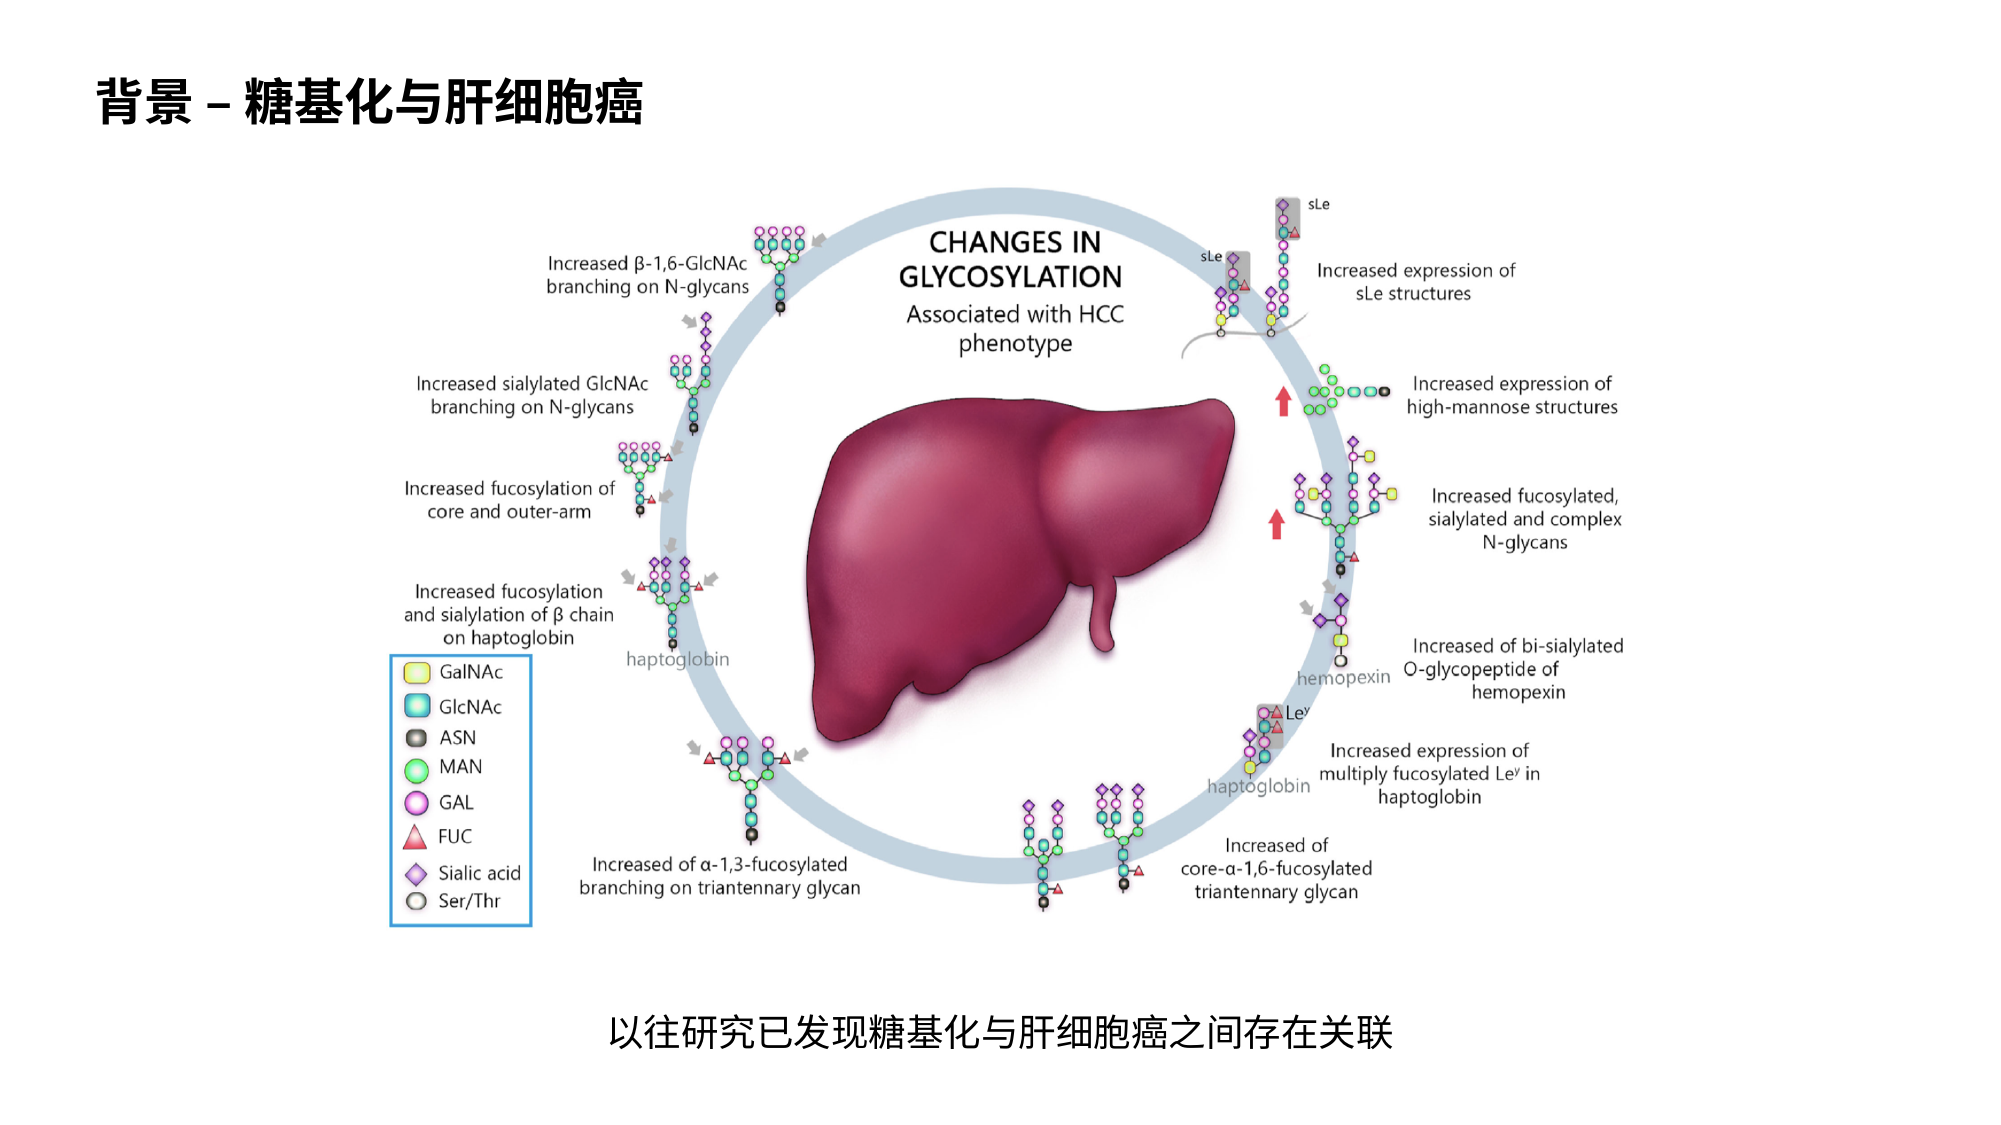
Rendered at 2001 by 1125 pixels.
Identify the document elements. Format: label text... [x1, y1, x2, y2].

picture [361, 183, 1638, 942]
text_box 以往研究已发现糖基化与肝细胞癌之间存在关联 [591, 1001, 1409, 1062]
text_box 背景 – 糖基化与肝细胞癌 [79, 62, 660, 138]
